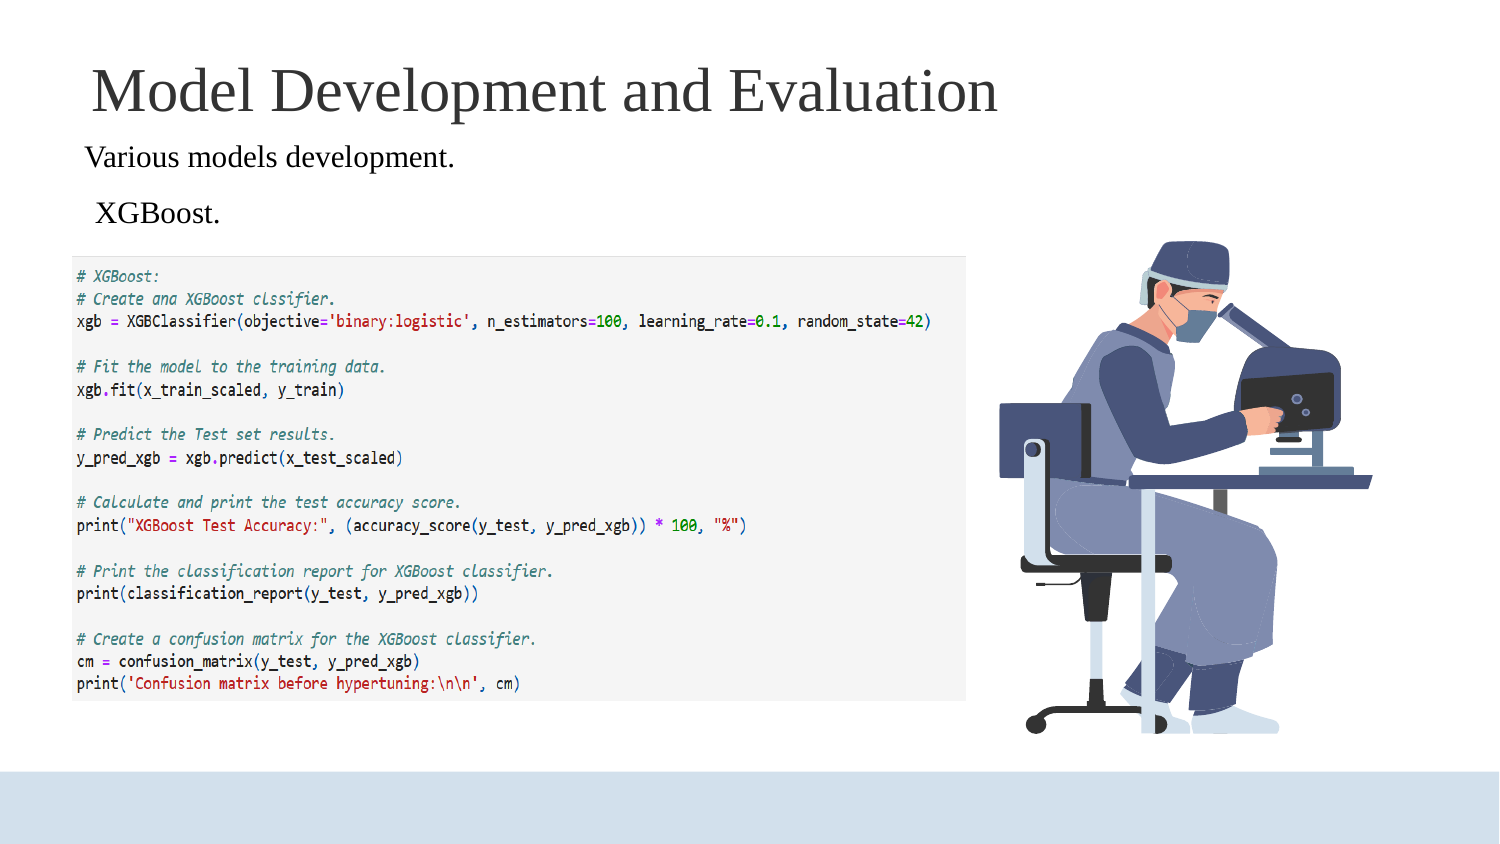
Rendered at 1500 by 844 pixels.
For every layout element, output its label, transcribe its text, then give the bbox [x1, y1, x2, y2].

text_box XGBoost. [80, 184, 712, 238]
picture [71, 254, 967, 702]
title Model Development and Evaluation [76, 34, 1341, 128]
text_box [999, 240, 1374, 735]
text_box Various models development. [69, 128, 702, 181]
